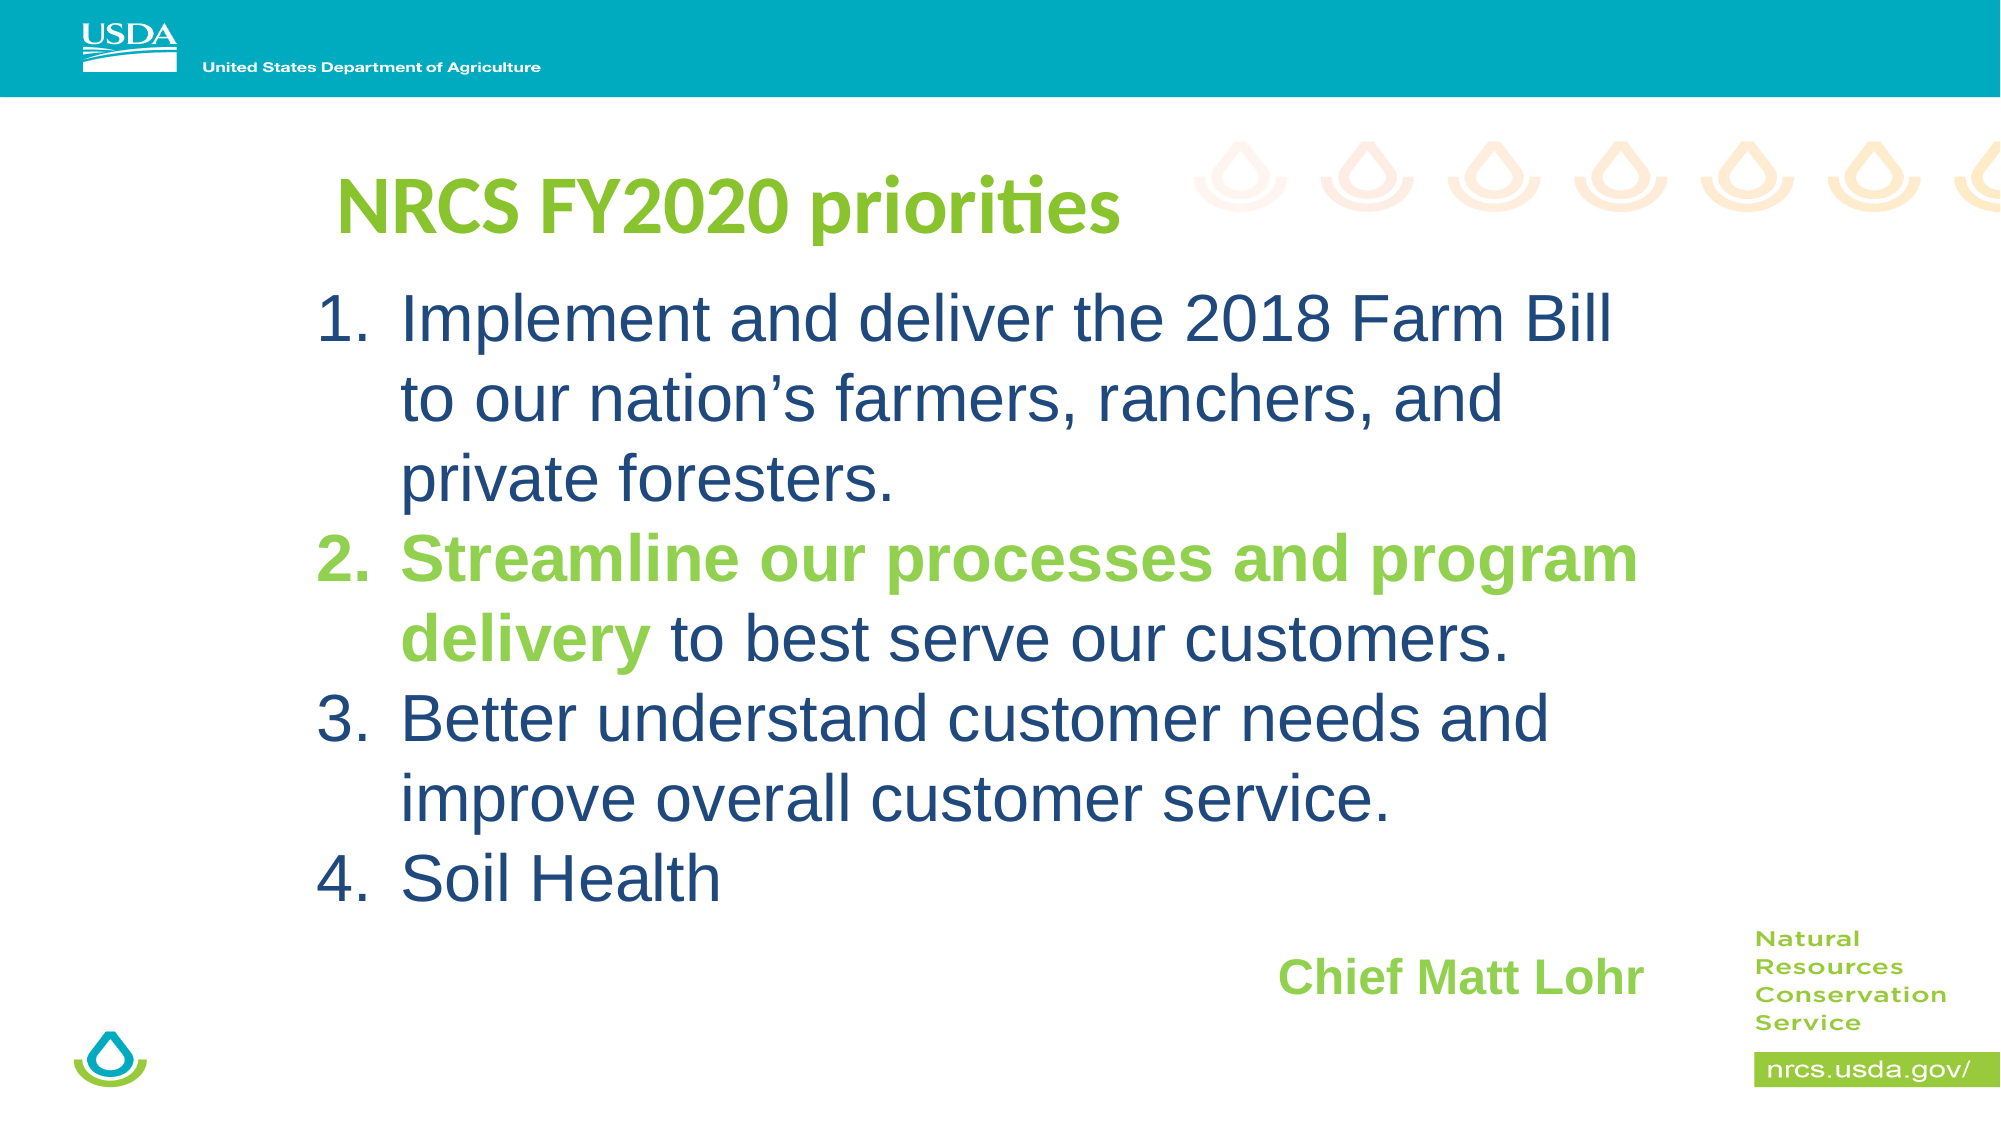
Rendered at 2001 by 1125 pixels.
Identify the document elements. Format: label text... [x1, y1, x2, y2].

text_box NRCS FY2020 priorities [321, 132, 1699, 268]
picture [0, 0, 2001, 1125]
text_box Chief Matt Lohr [1263, 937, 1699, 1013]
text_box Implement and deliver the 2018 Farm Bill to our nation’s farmers, ranchers, and private foresters. Streamline our processes and program delivery to best serve our customers. Better understand customer needs and improve overall customer service. Soil Health [301, 267, 1666, 982]
